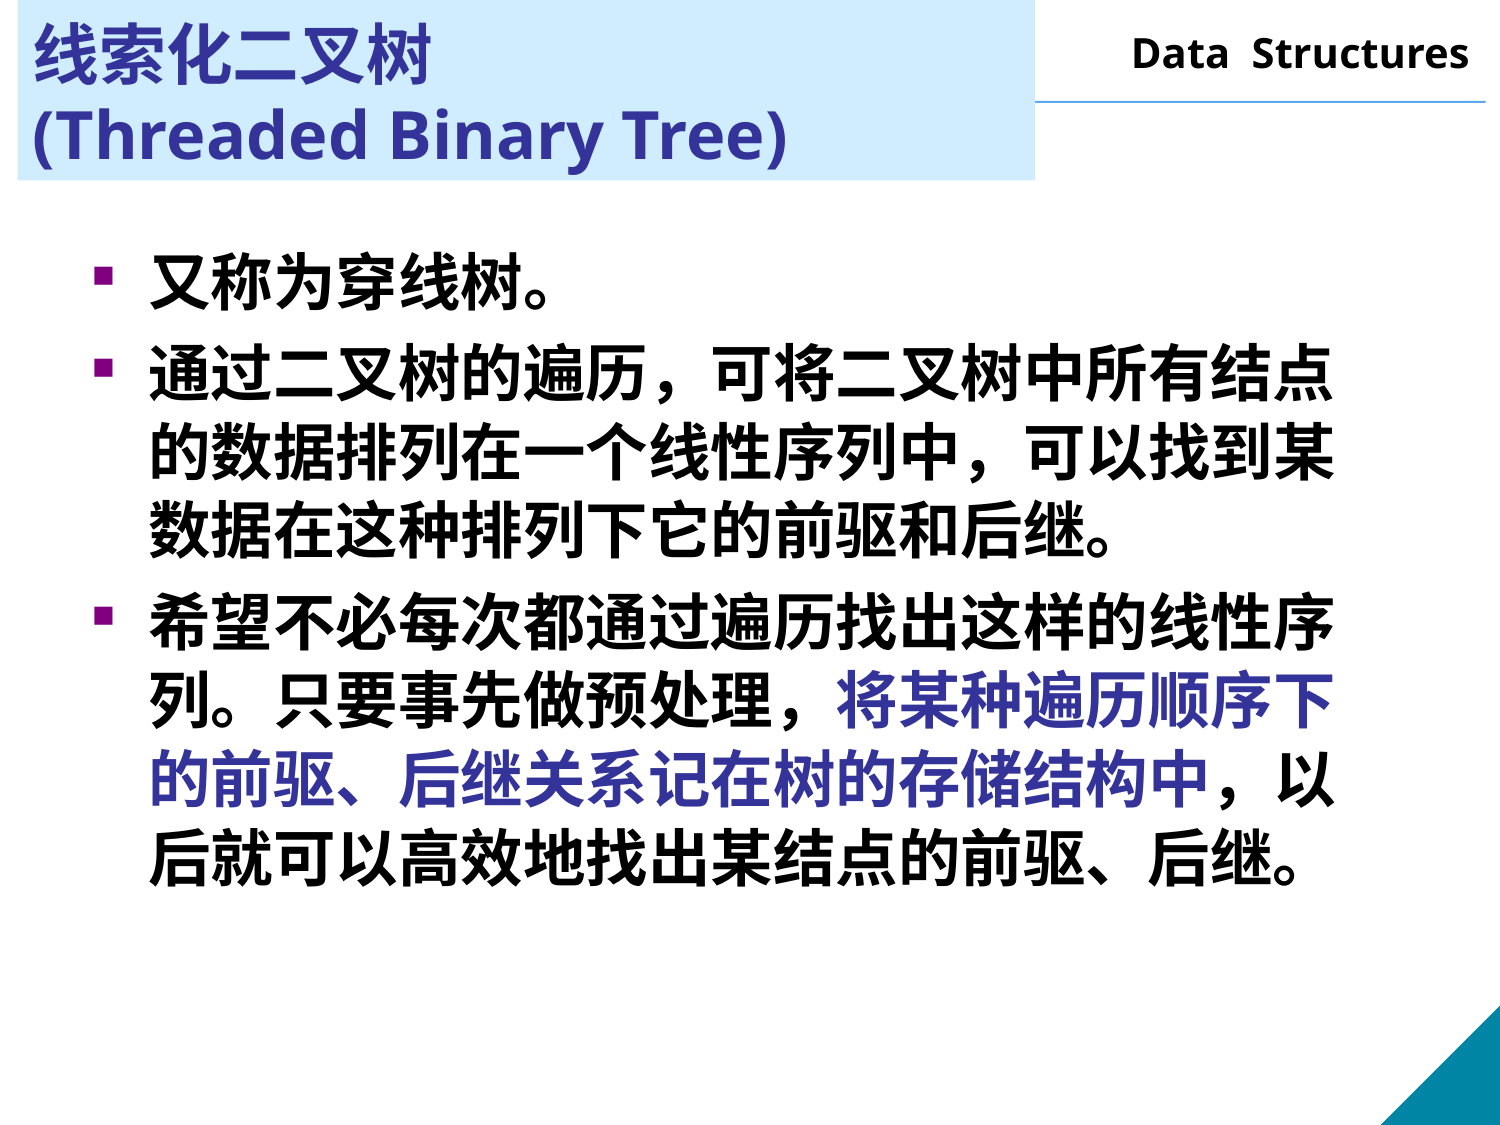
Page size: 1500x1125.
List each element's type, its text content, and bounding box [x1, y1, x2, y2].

title 线索化二叉树 (Threaded Binary Tree) [17, 0, 1036, 181]
list 又称为穿线树。 通过二叉树的遍历，可将二叉树中所有结点的数据排列在一个线性序列中，可以找到某数据在这种排列下它的前驱和后继。 希望不必每次都通过遍历找出这样的线性序列。只要事先做预处理，将某种遍历顺序下的前驱、后继关系记在树的存储结构中，以后就可以高效地找出某结点的前驱、后继。 [76, 231, 1380, 947]
